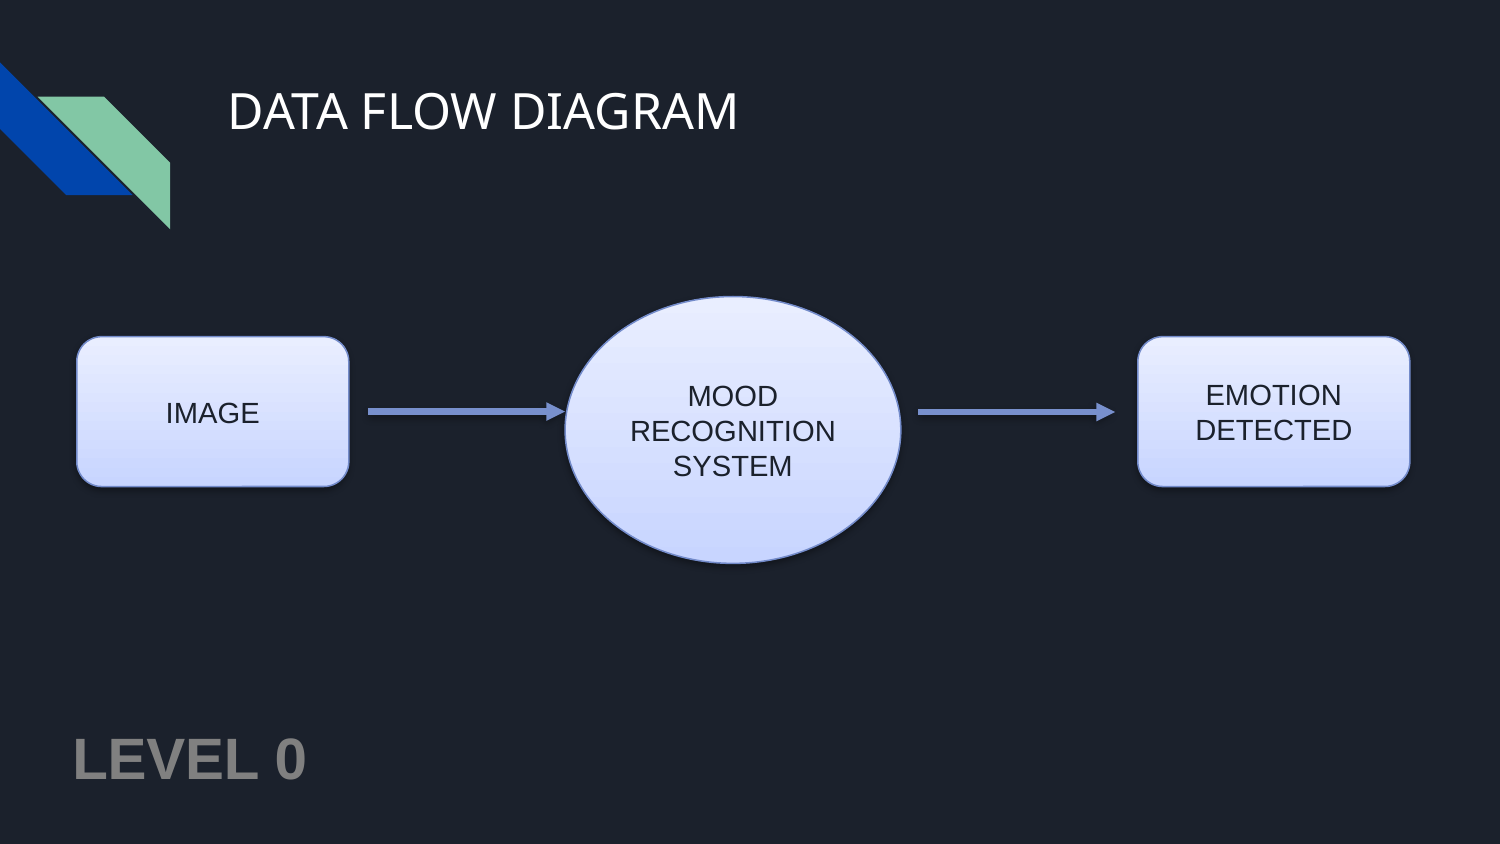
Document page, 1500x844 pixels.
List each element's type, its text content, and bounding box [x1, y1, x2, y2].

text_box IMAGE [76, 335, 350, 488]
title DATA FLOW DIAGRAM [212, 64, 1368, 215]
text_box EMOTION DETECTED [1137, 335, 1411, 488]
text_box LEVEL 0 [57, 713, 440, 799]
text_box MOOD RECOGNITION SYSTEM [564, 295, 902, 565]
